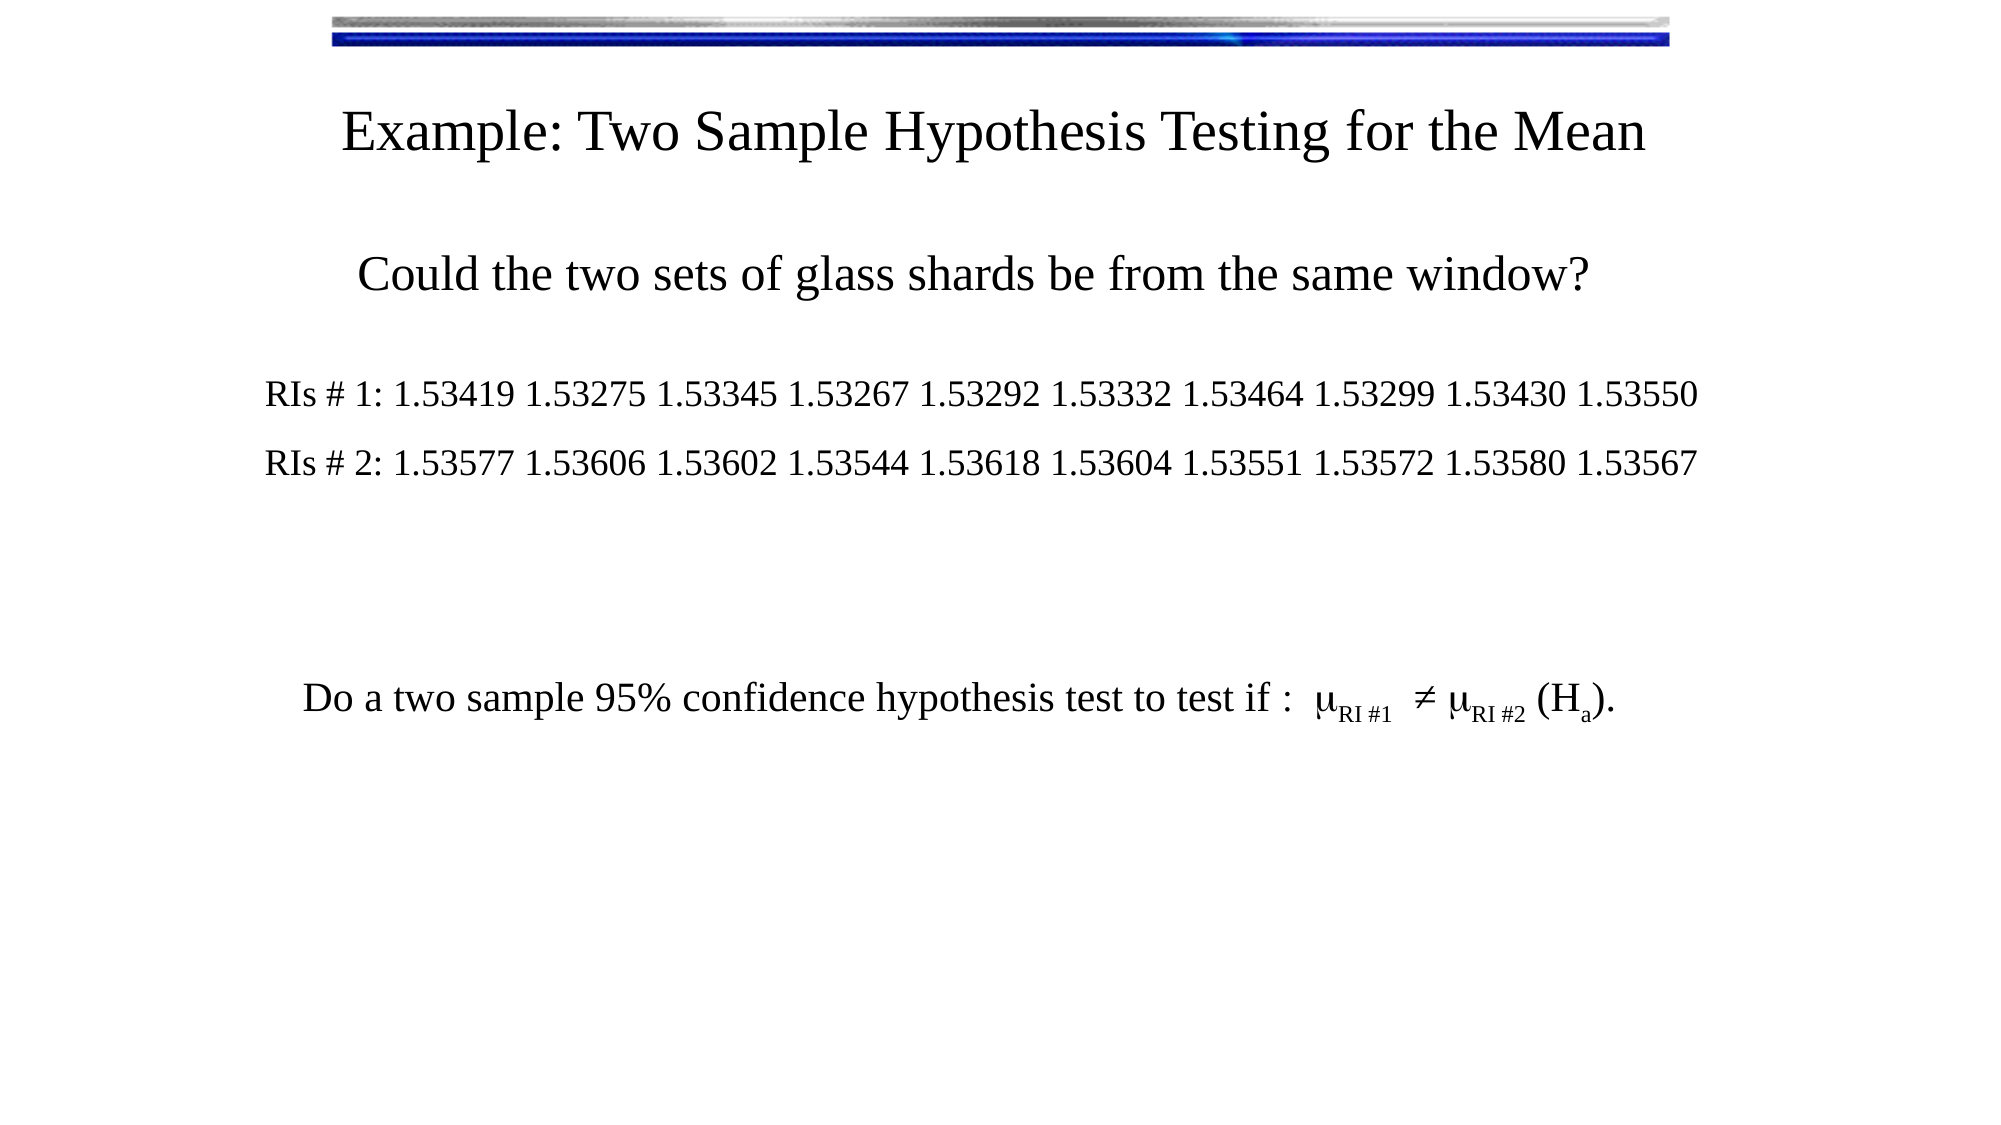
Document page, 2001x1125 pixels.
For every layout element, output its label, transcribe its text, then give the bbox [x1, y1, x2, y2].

text_box Could the two sets of glass shards be from the same window? [342, 232, 1689, 308]
text_box RIs # 2: 1.53577 1.53606 1.53602 1.53544 1.53618 1.53604 1.53551 1.53572 1.53580 1.53567 [249, 430, 1739, 491]
text_box Example: Two Sample Hypothesis Testing for the Mean [287, 64, 1700, 190]
text_box RIs # 1: 1.53419 1.53275 1.53345 1.53267 1.53292 1.53332 1.53464 1.53299 1.53430 1.53550 [249, 361, 1738, 422]
text_box Do a two sample 95% confidence hypothesis test to test if : mRI #1 ≠ mRI #2 (Ha). [287, 662, 1713, 735]
picture [329, 12, 1675, 52]
